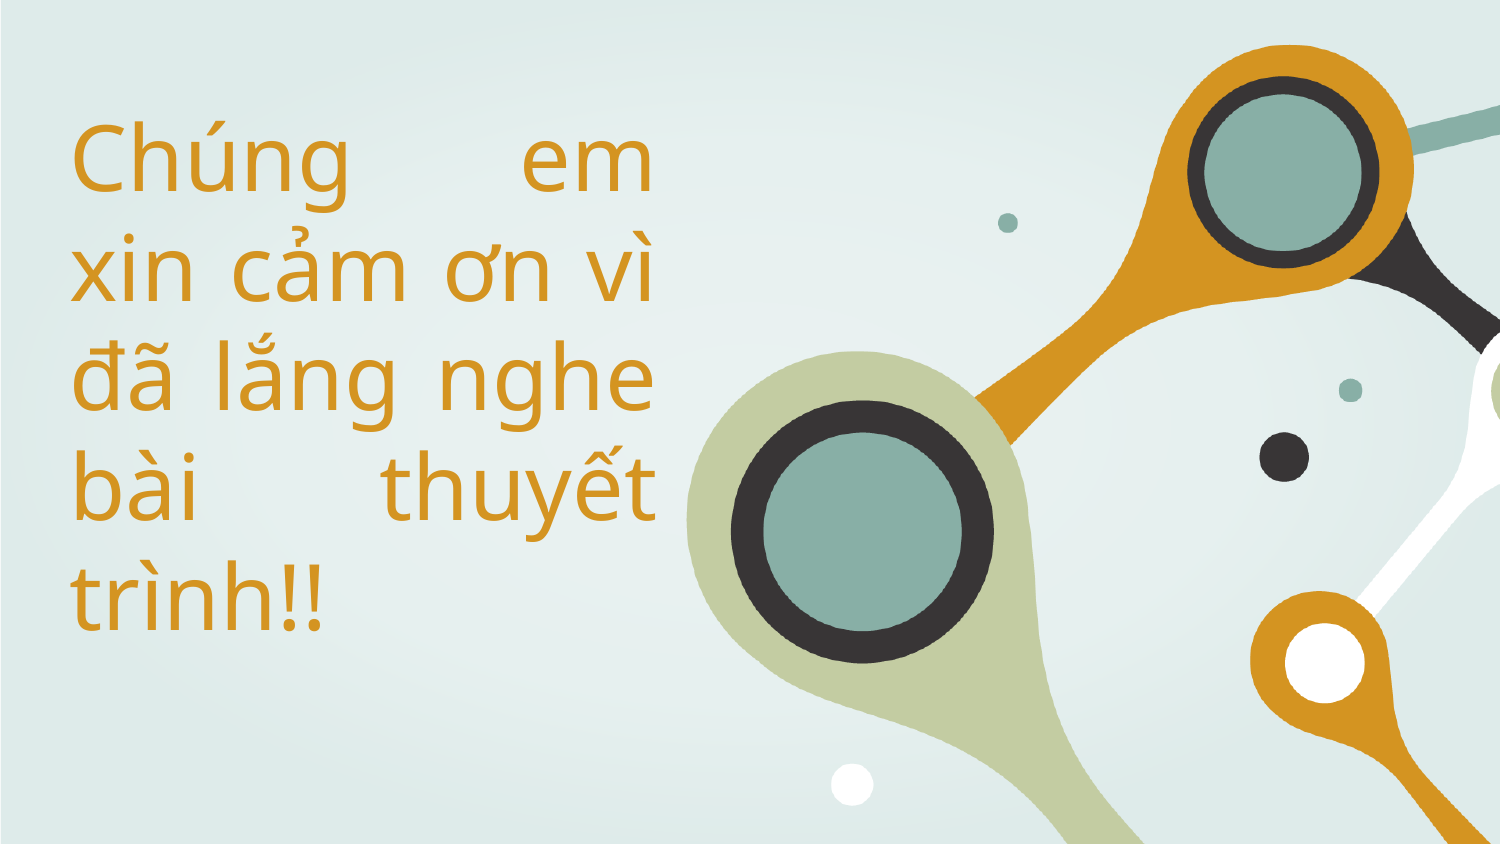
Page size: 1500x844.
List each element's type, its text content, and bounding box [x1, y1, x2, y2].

title Chúng em xin cảm ơn vì đã lắng nghe bài thuyết trình!! [54, 205, 673, 665]
picture [0, 0, 1500, 844]
